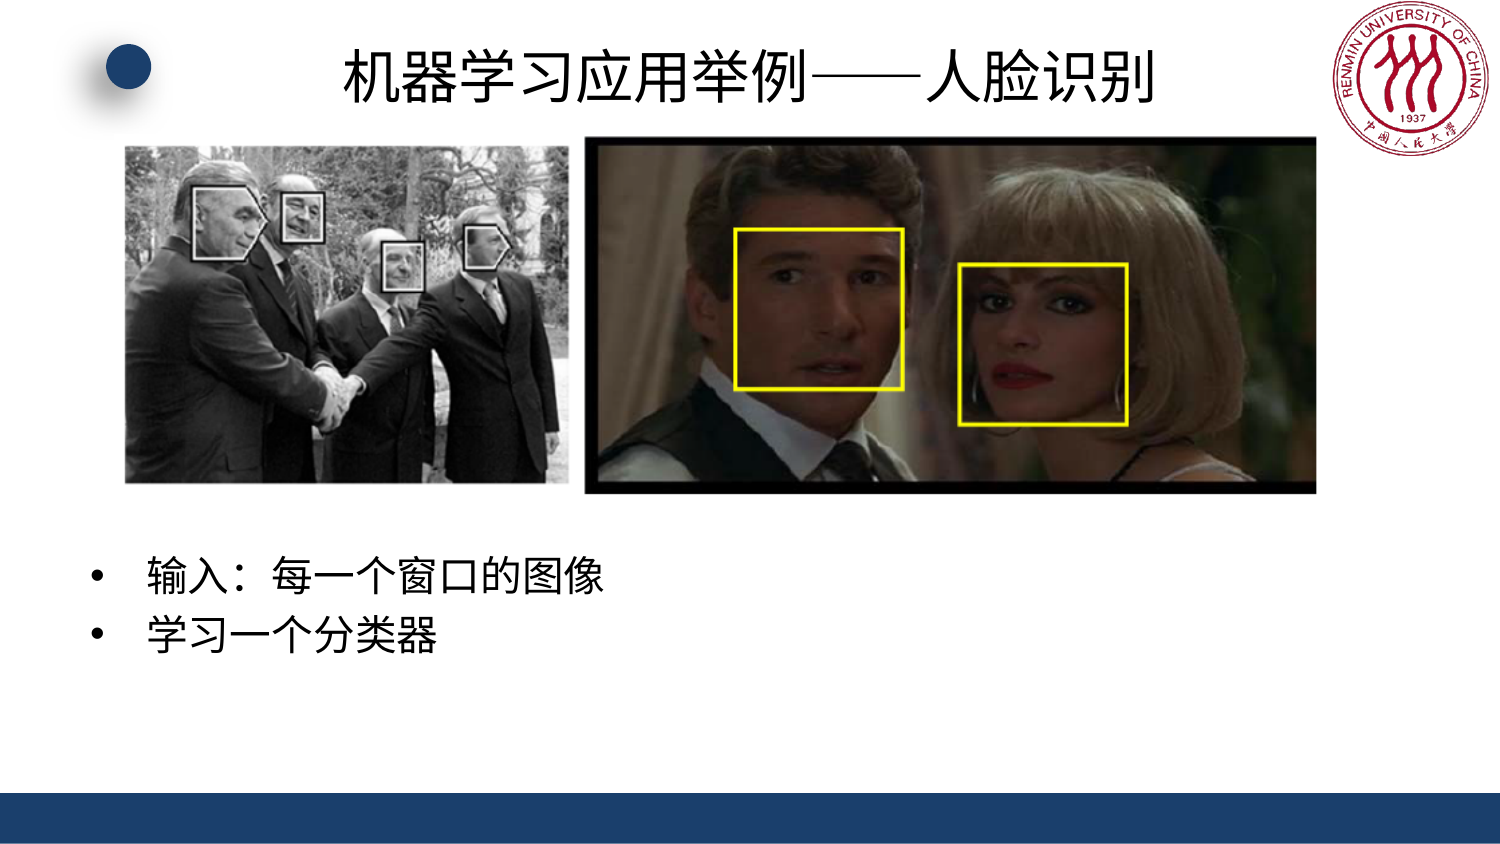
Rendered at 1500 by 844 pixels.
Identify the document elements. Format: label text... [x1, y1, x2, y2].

picture [113, 0, 1500, 523]
title 机器学习应用举例——人脸识别 [75, 33, 1425, 116]
